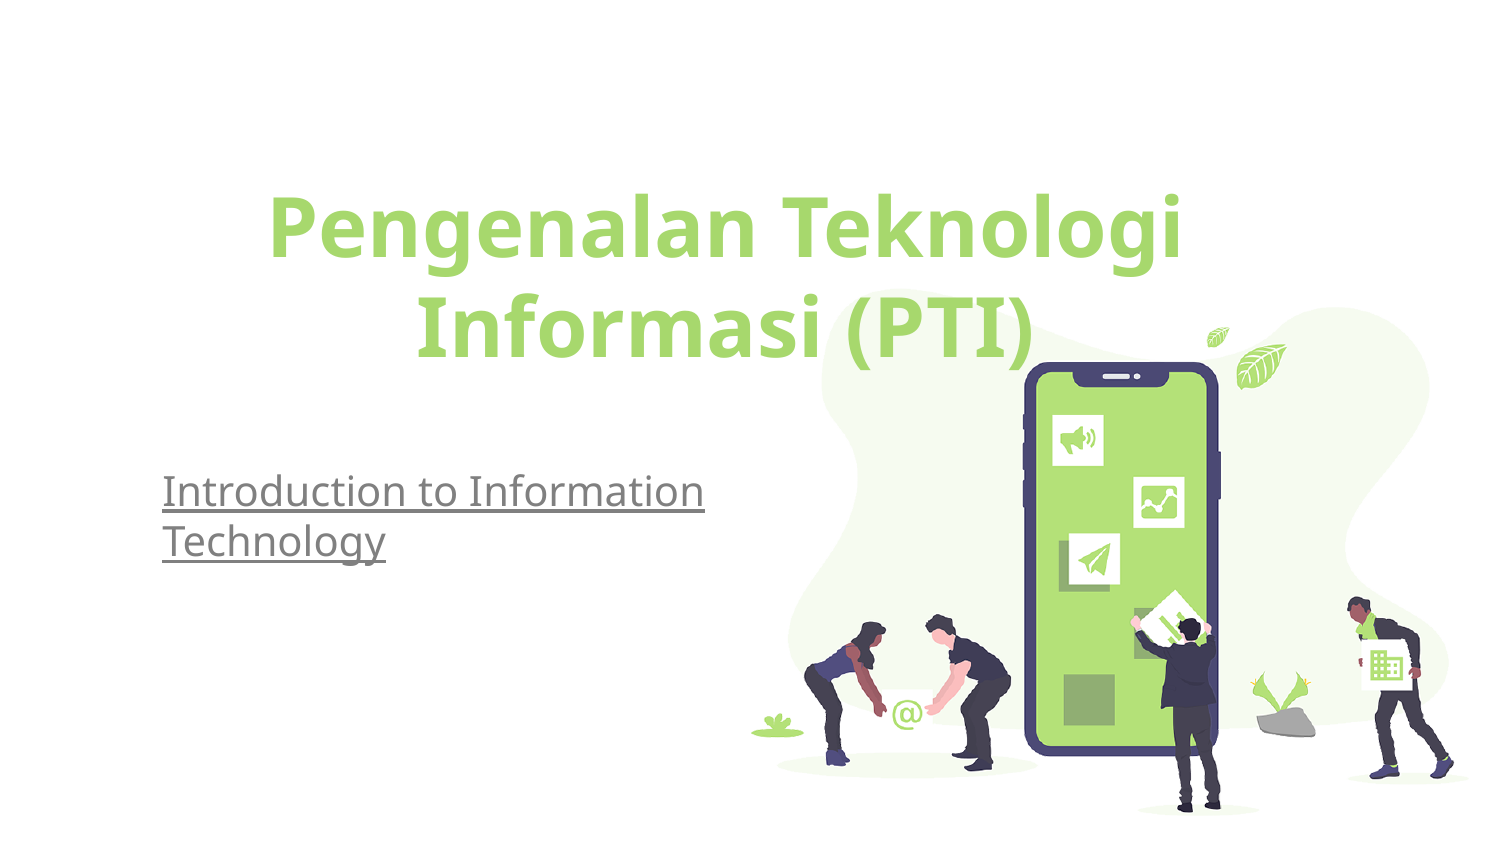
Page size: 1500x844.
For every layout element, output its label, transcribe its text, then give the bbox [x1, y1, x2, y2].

picture [751, 288, 1469, 816]
text_box Introduction to Information Technology [147, 457, 916, 573]
title Pengenalan Teknologi Informasi (PTI) [112, 173, 1341, 376]
